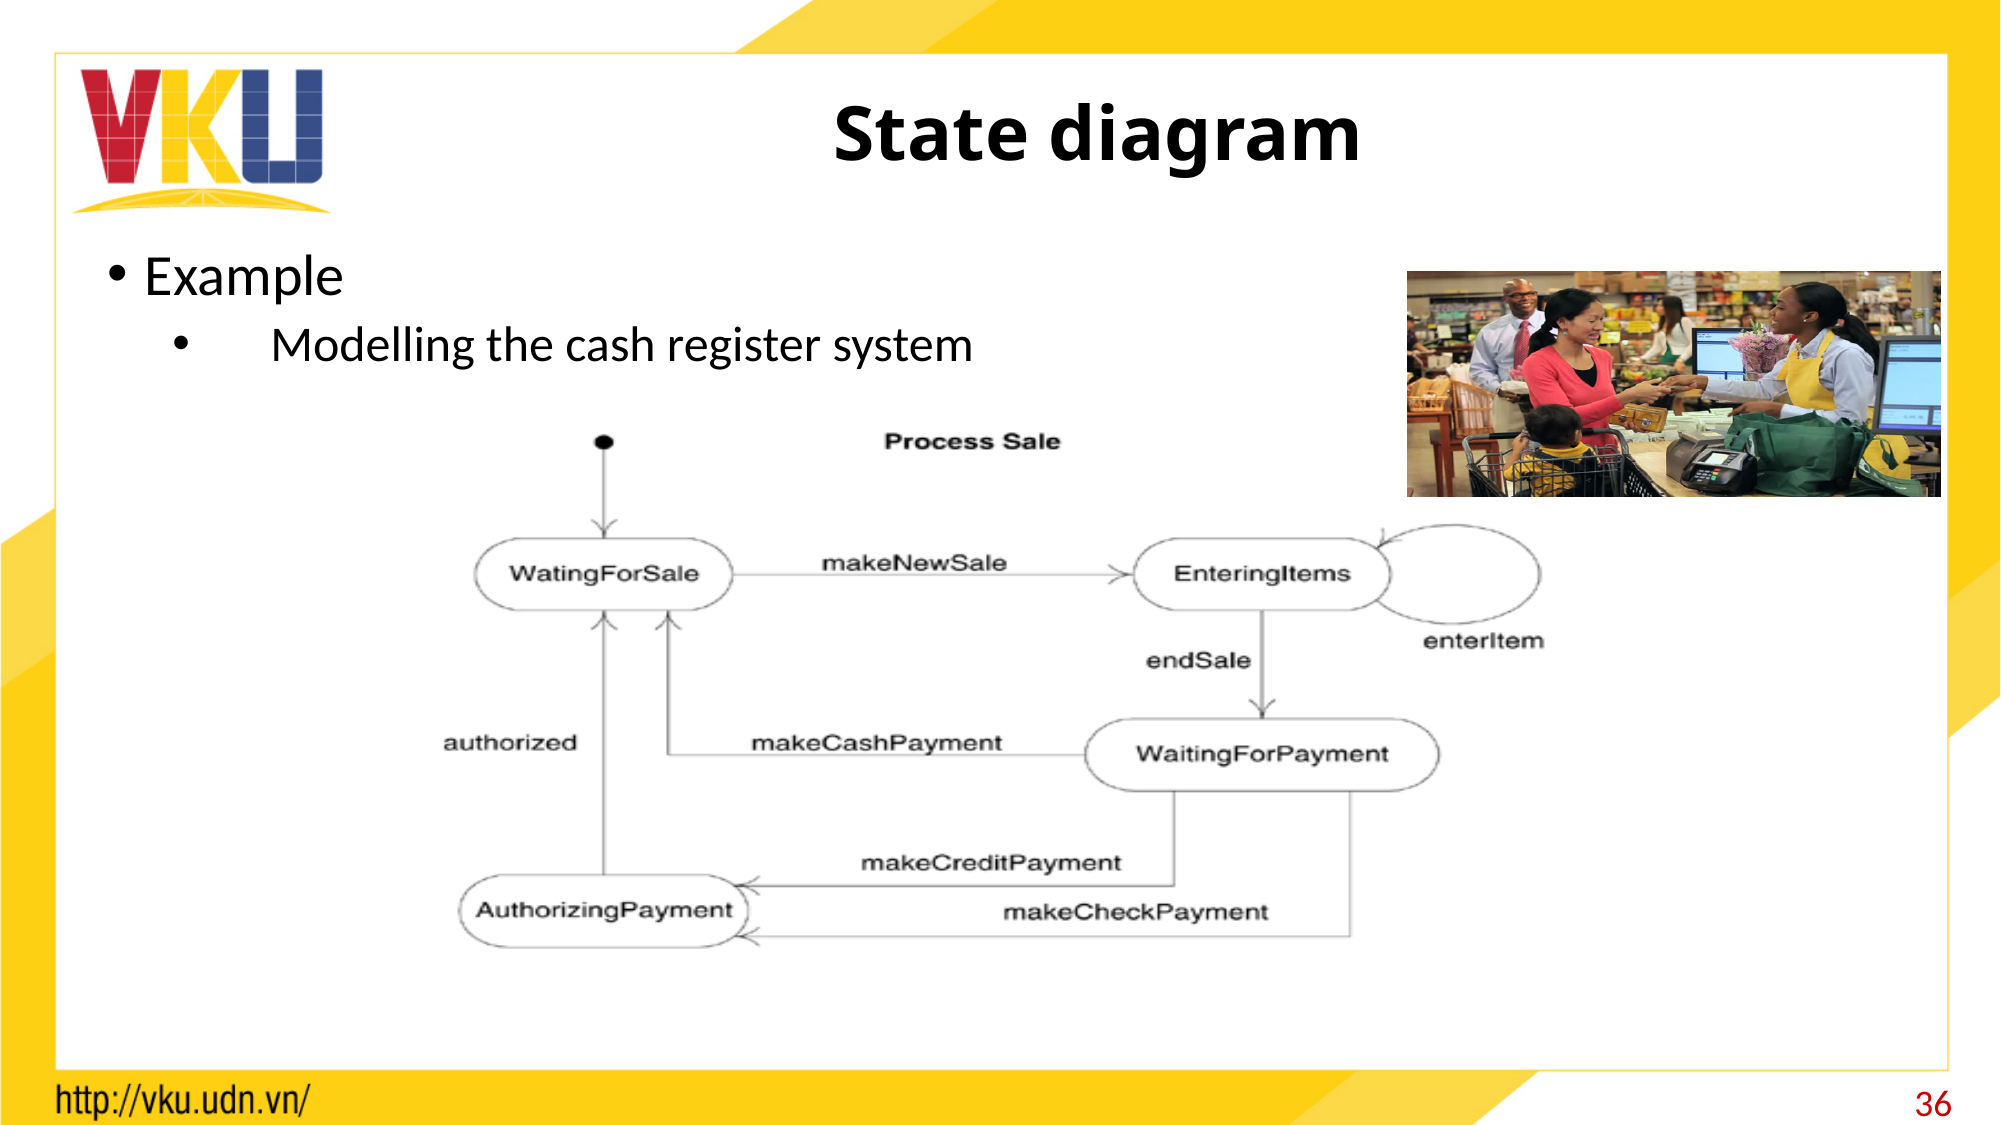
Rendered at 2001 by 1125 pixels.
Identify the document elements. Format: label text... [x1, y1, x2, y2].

picture [0, 0, 2001, 1125]
slide_number 36 [1863, 1074, 1968, 1125]
title State diagram [335, 59, 1863, 213]
list Example Modelling the cash register system [92, 237, 1863, 1014]
